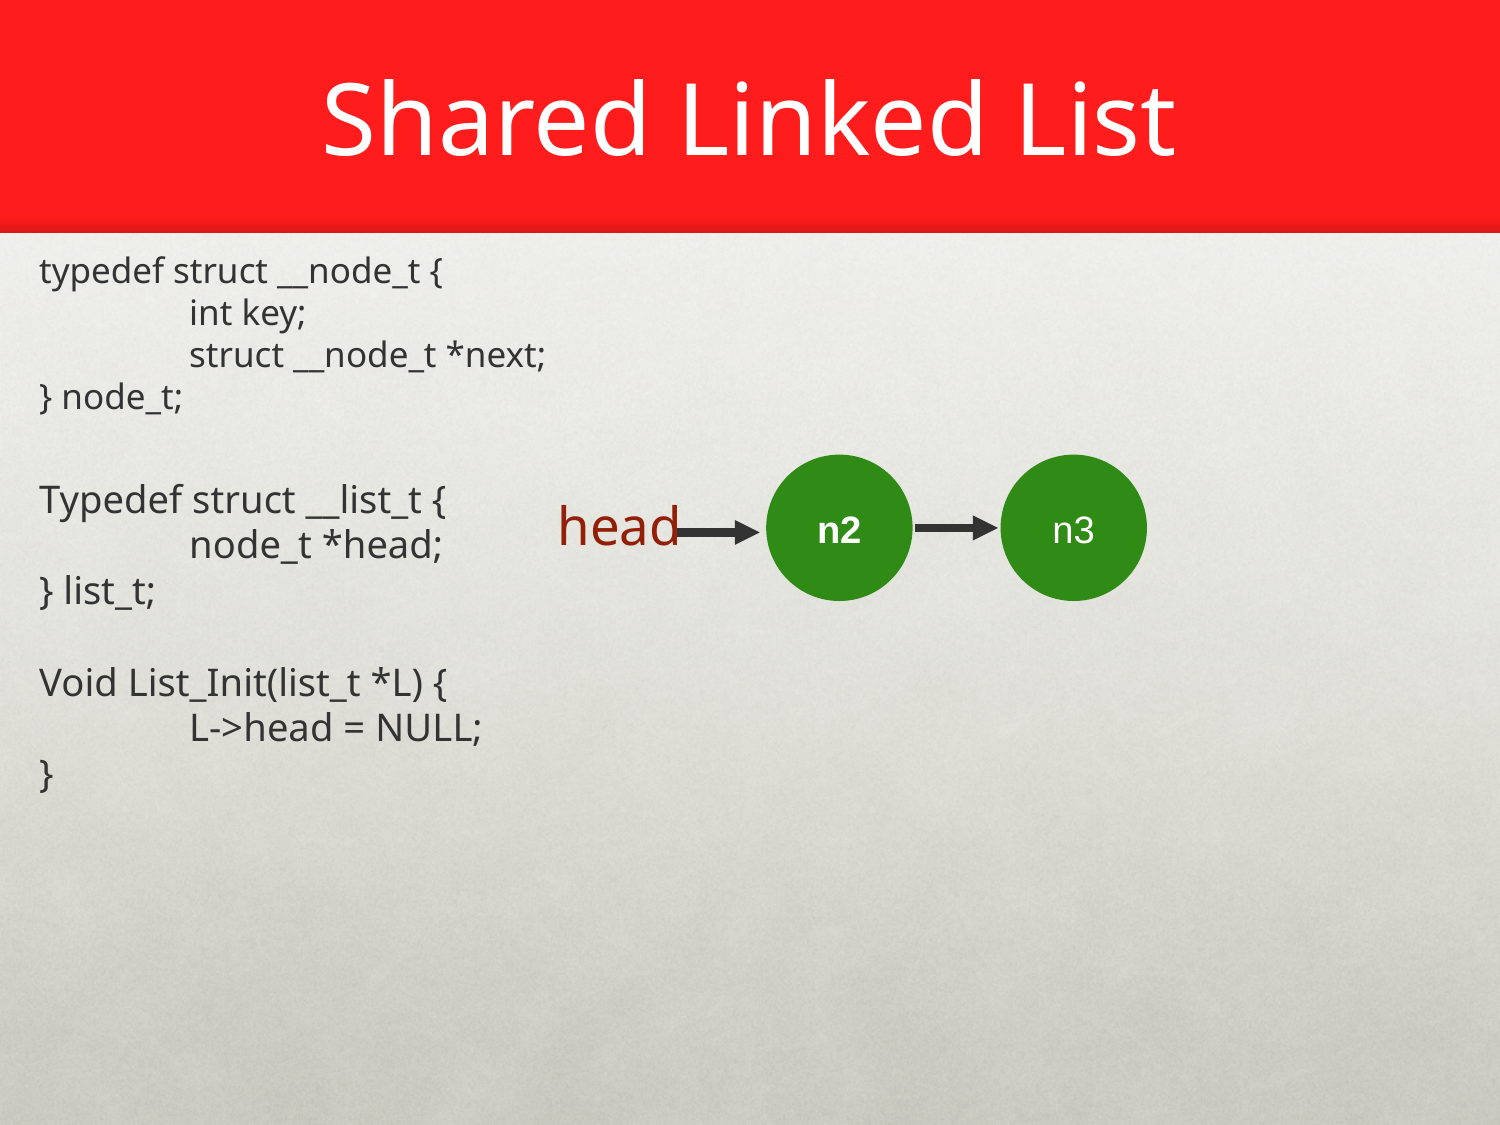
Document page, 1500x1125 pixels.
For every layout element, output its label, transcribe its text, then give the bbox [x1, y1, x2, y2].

picture [0, 214, 1500, 1125]
text_box n2 [766, 454, 913, 602]
text_box Typedef struct __list_t { node_t *head; } list_t; Void List_Init(list_t *L) { L->head = NULL; } [24, 421, 1056, 803]
title Shared Linked List [127, 10, 1372, 221]
text_box [677, 526, 760, 539]
text_box typedef struct __node_t { int key; struct __node_t *next; } node_t; [24, 240, 775, 424]
text_box head [551, 487, 688, 562]
text_box n3 [1000, 454, 1147, 602]
text_box [915, 521, 998, 535]
